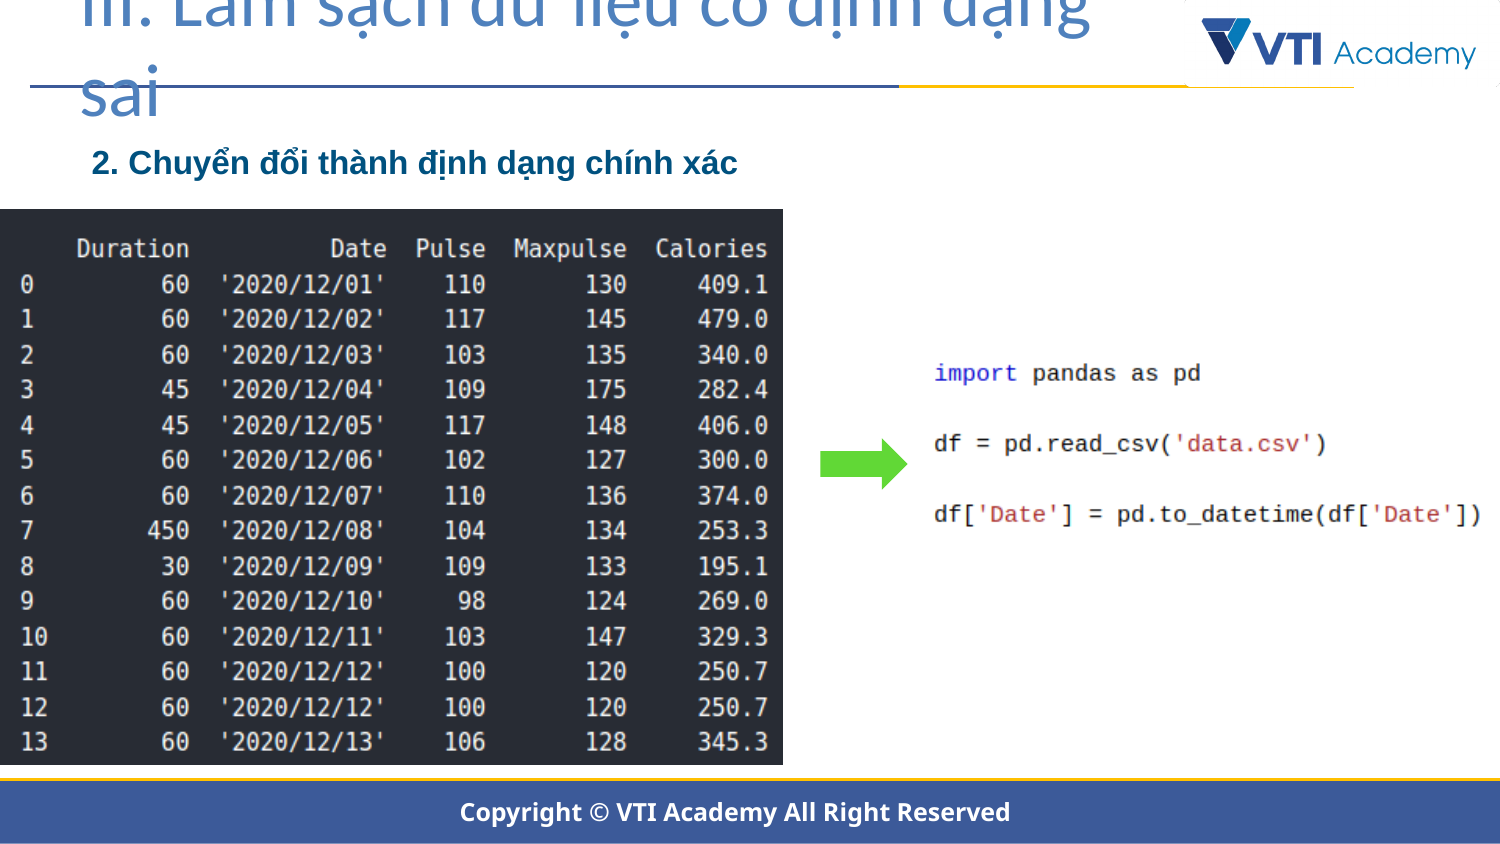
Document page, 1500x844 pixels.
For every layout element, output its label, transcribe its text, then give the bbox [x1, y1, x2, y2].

text_box 2. Chuyển đổi thành định dạng chính xác [76, 106, 1424, 196]
picture [919, 358, 1500, 555]
text_box III. Làm sạch dữ liệu có định dạng sai [73, 9, 1176, 74]
picture [0, 209, 783, 765]
picture [1184, 0, 1500, 87]
text_box [820, 438, 908, 490]
